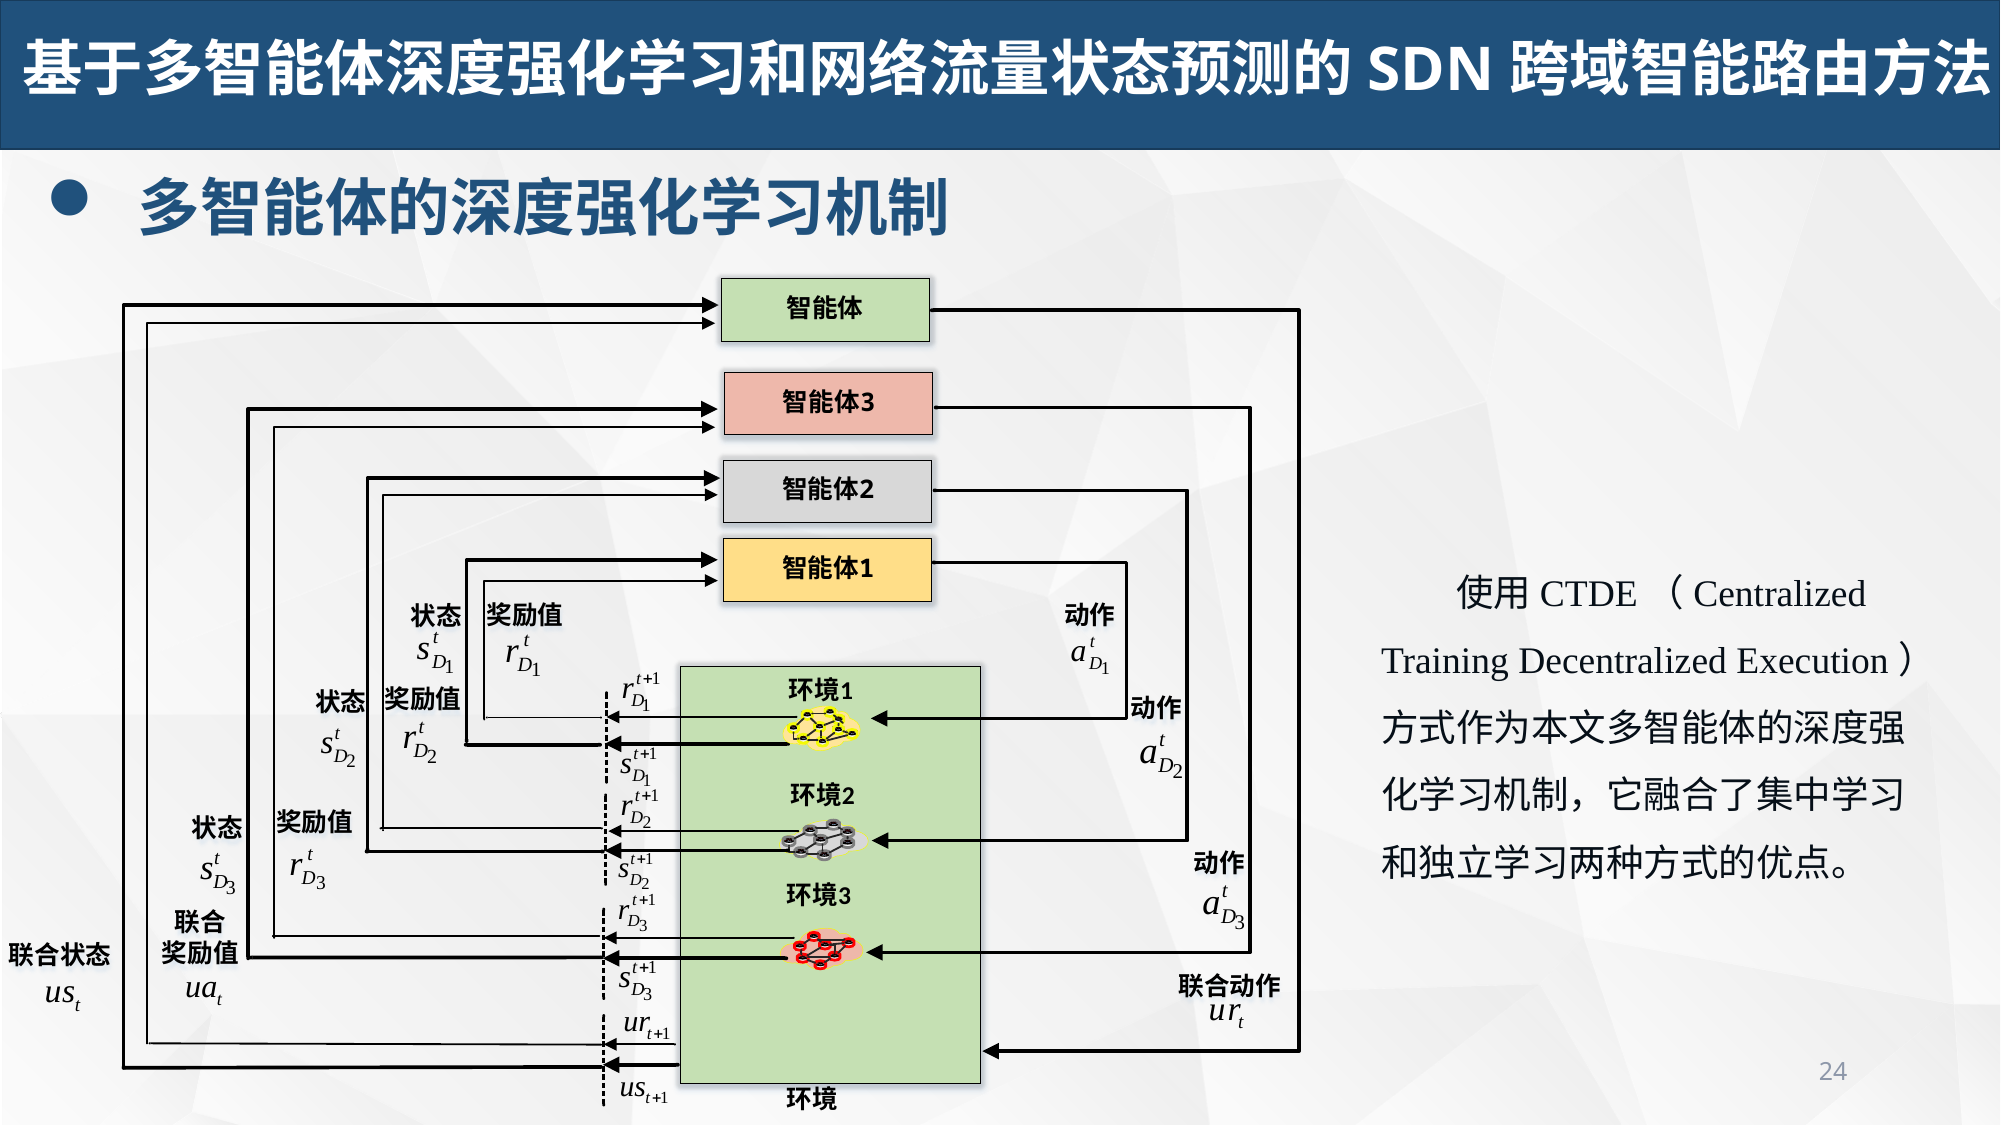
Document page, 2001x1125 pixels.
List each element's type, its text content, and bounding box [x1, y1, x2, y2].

text_box 基于多智能体深度强化学习和网络流量状态预测的SDN跨域智能路由方法 [7, 30, 2000, 113]
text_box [0, 267, 1319, 1125]
text_box 多智能体的深度强化学习机制 [31, 160, 1083, 251]
picture [0, 0, 2001, 1125]
text_box 使用CTDE（Centralized Training Decentralized Execution）方式作为本文多智能体的深度强化学习机制，它融合了集中学习和独立学习两种方式的优点。 [1366, 538, 1957, 937]
text_box [0, 0, 2000, 150]
slide_number 24 [1412, 1042, 1863, 1103]
